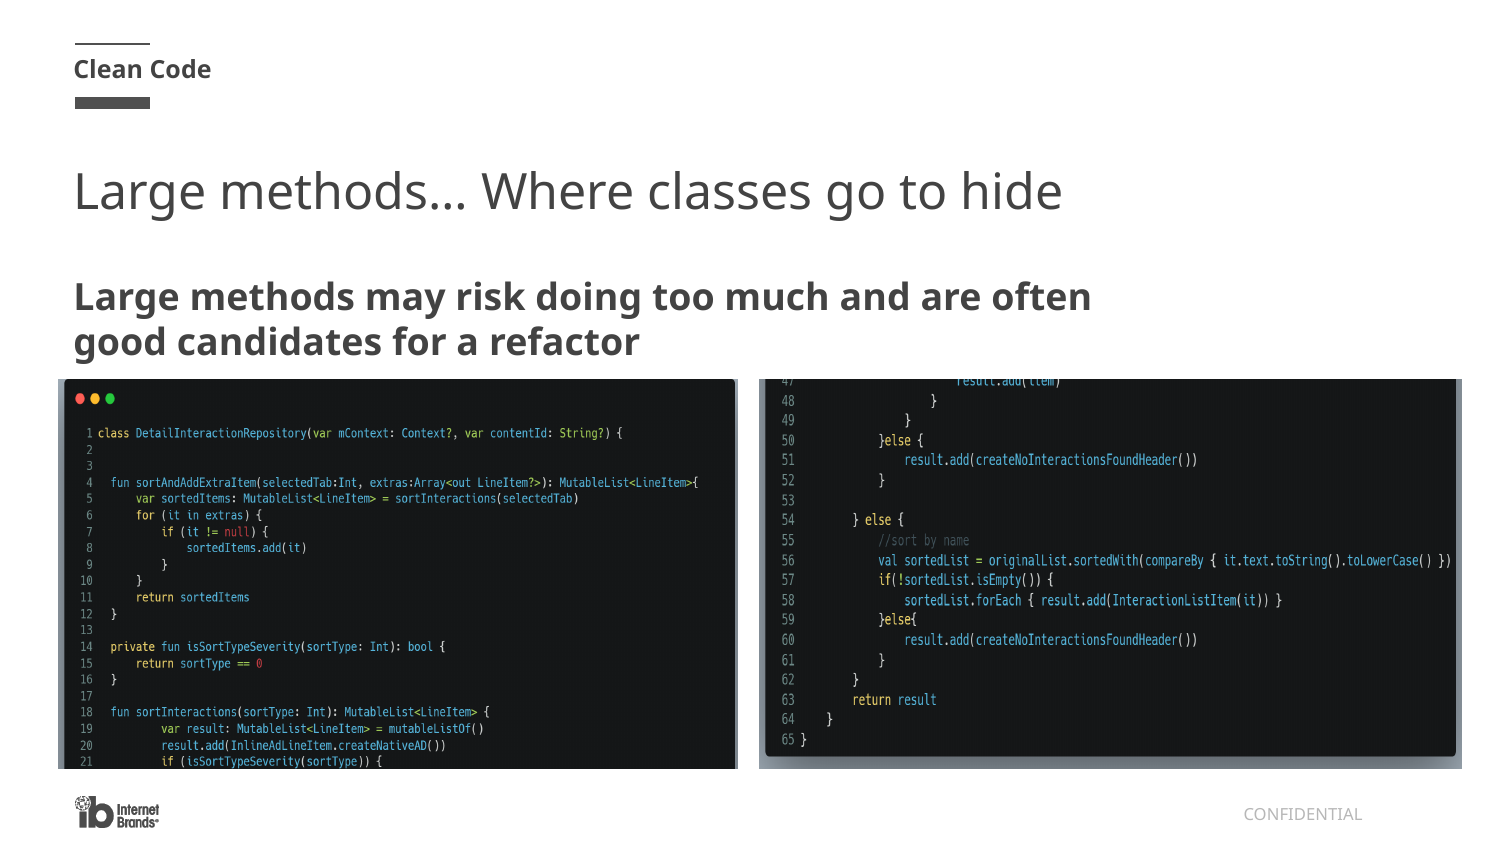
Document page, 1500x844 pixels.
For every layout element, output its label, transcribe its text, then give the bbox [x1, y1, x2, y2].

title Large methods… Where classes go to hide [58, 121, 1276, 259]
list Large methods may risk doing too much and are often good candidates for a refactor [58, 258, 1123, 754]
picture [758, 378, 1463, 769]
picture [57, 378, 738, 769]
subtitle Clean Code [58, 46, 1276, 91]
picture [75, 796, 159, 828]
